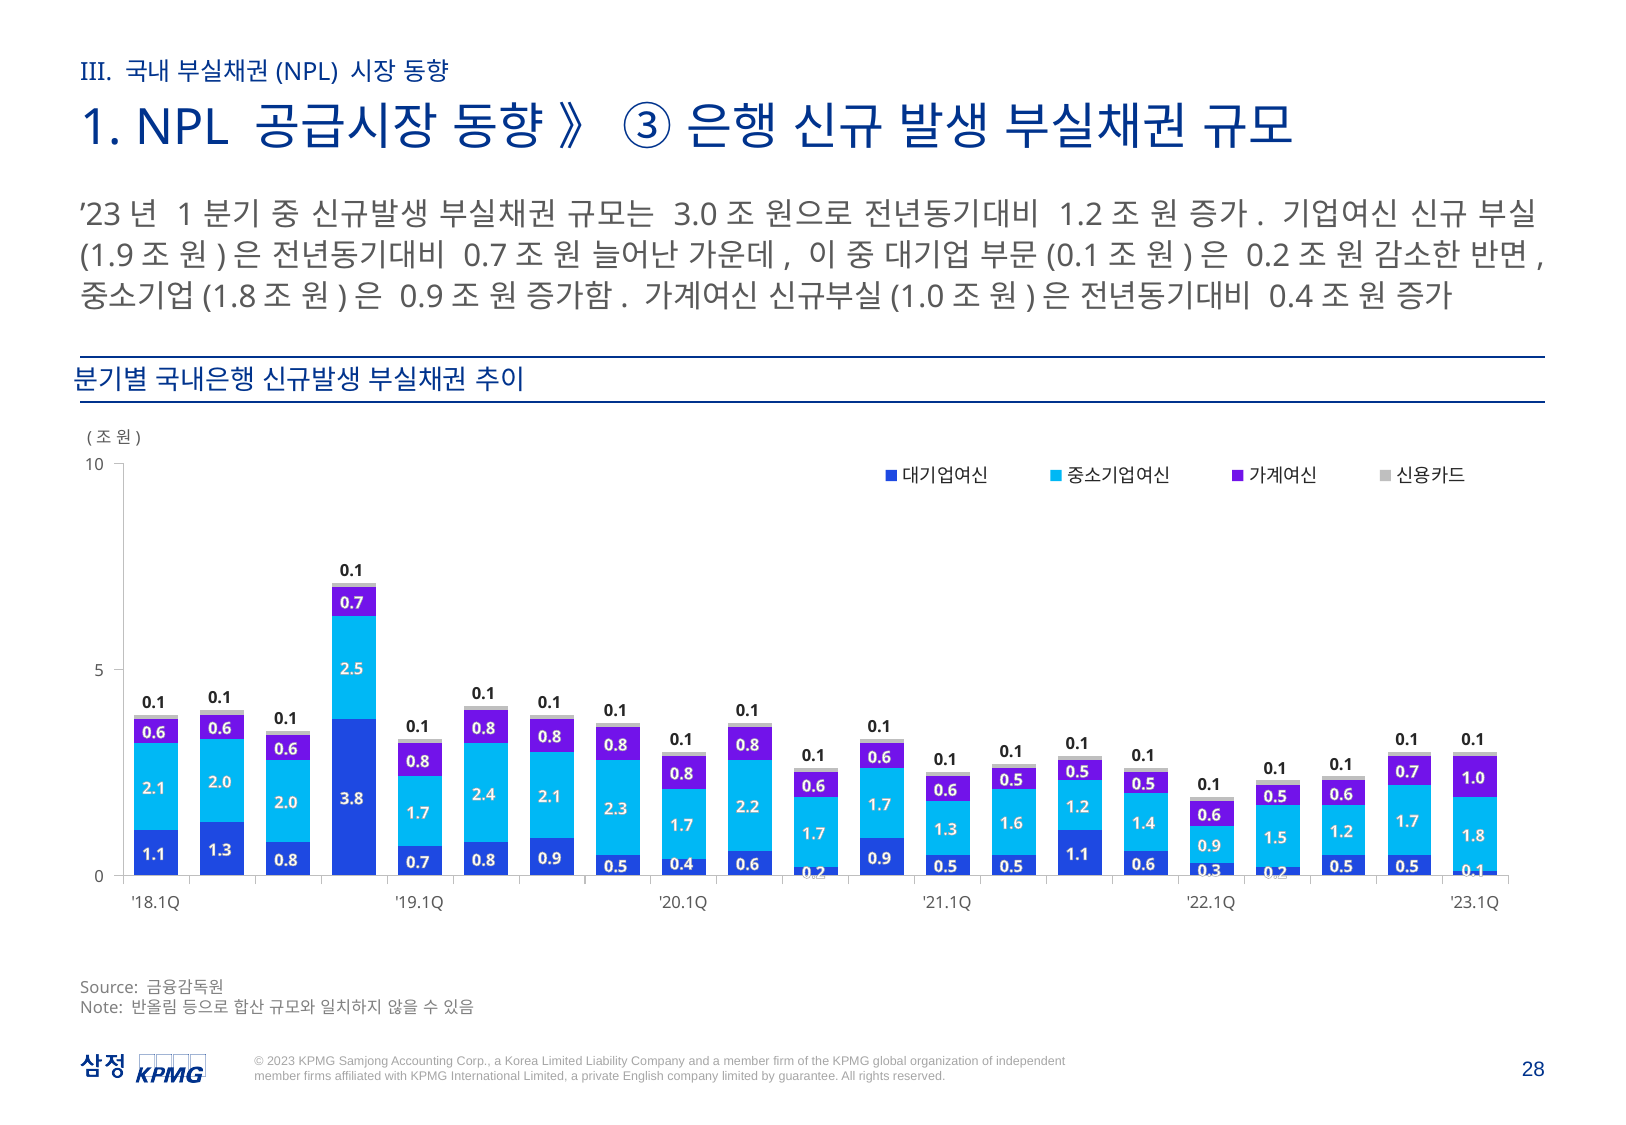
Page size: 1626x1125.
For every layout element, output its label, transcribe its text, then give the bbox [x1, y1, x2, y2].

picture [80, 1054, 206, 1083]
list ’23년 1분기 중 신규발생 부실채권 규모는 3.0조 원으로 전년동기대비 1.2조 원 증가. 기업여신 신규 부실(1.9조 원)은 전년동기대비 0.7조 원 늘어난 가운데, 이 중 대기업 부문(0.1조 원)은 0.2조 원 감소한 반면, 중소기업(1.8조 원)은 0.9조 원 증가함. 가계여신 신규부실(1.0조 원)은 전년동기대비 0.4조 원 증가 [80, 190, 1545, 333]
list 1. NPL 공급시장 동향 》 ③ 은행 신규 발생 부실채권 규모 [80, 101, 1545, 155]
text_box Source: 금융감독원 Note: 반올림 등으로 합산 규모와 일치하지 않을 수 있음 [80, 959, 1545, 1018]
list III. 국내 부실채권(NPL) 시장 동향 [80, 54, 1545, 85]
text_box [79, 356, 1545, 403]
chart [79, 442, 1545, 929]
text_box (조 원) [86, 426, 141, 441]
